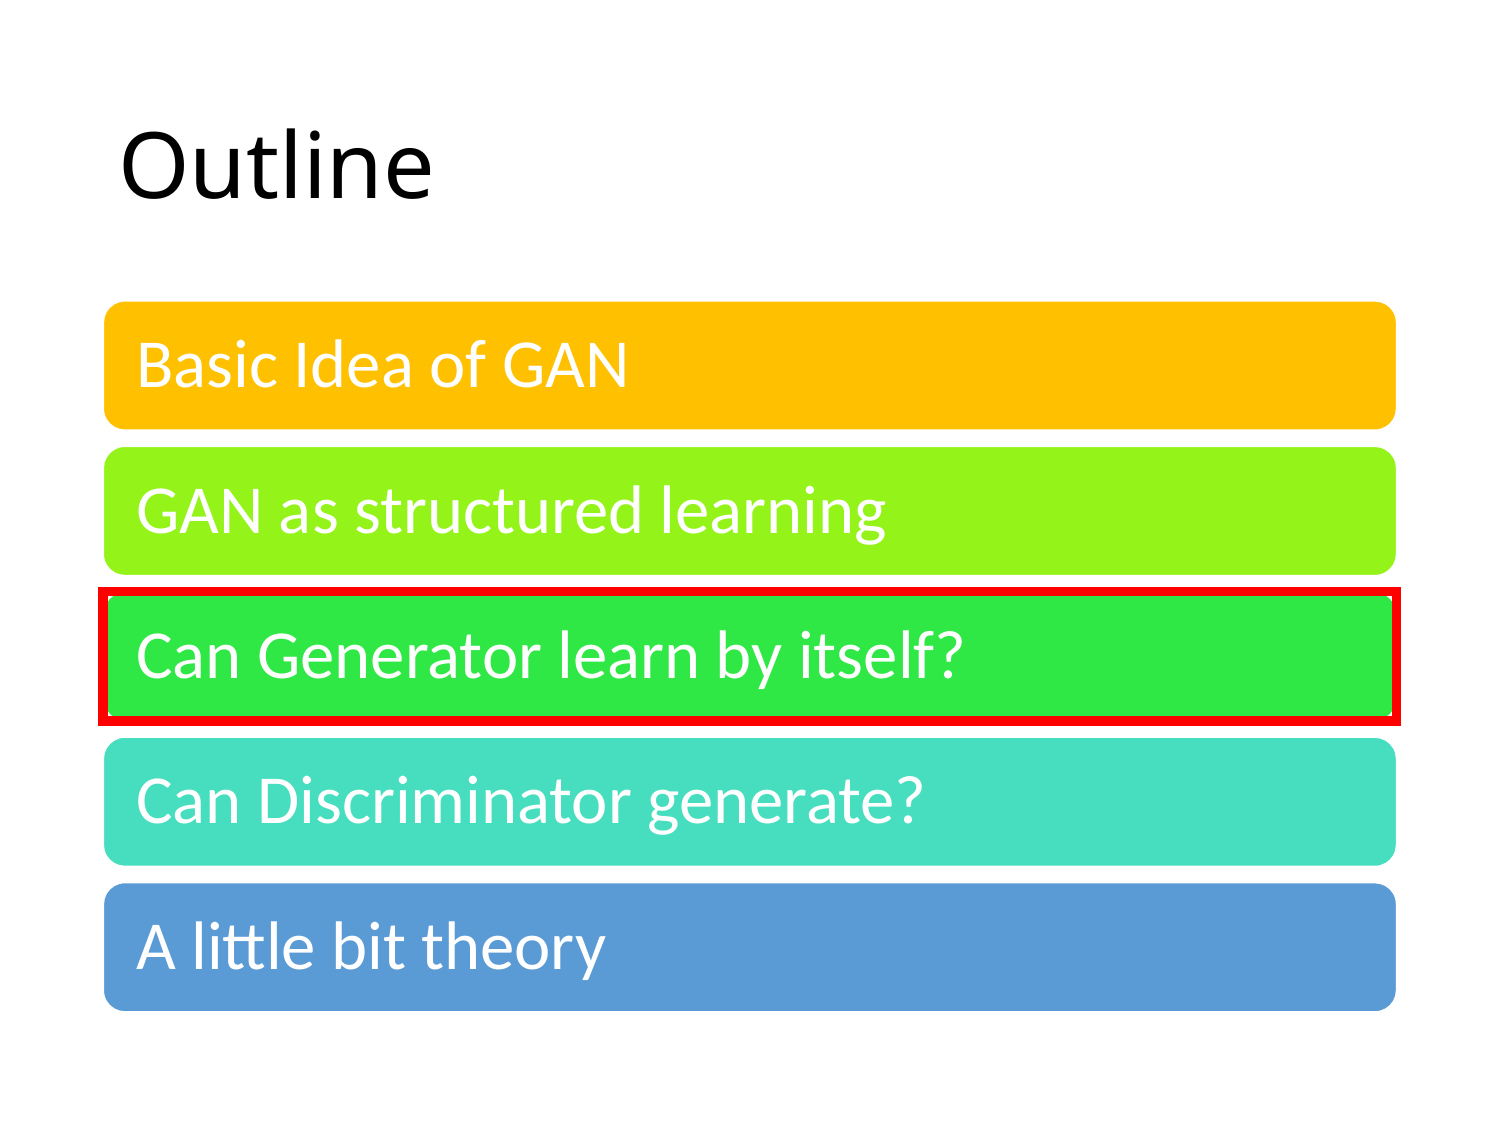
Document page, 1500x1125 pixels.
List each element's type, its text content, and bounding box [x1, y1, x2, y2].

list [103, 299, 1397, 1014]
title Outline [103, 59, 1397, 278]
